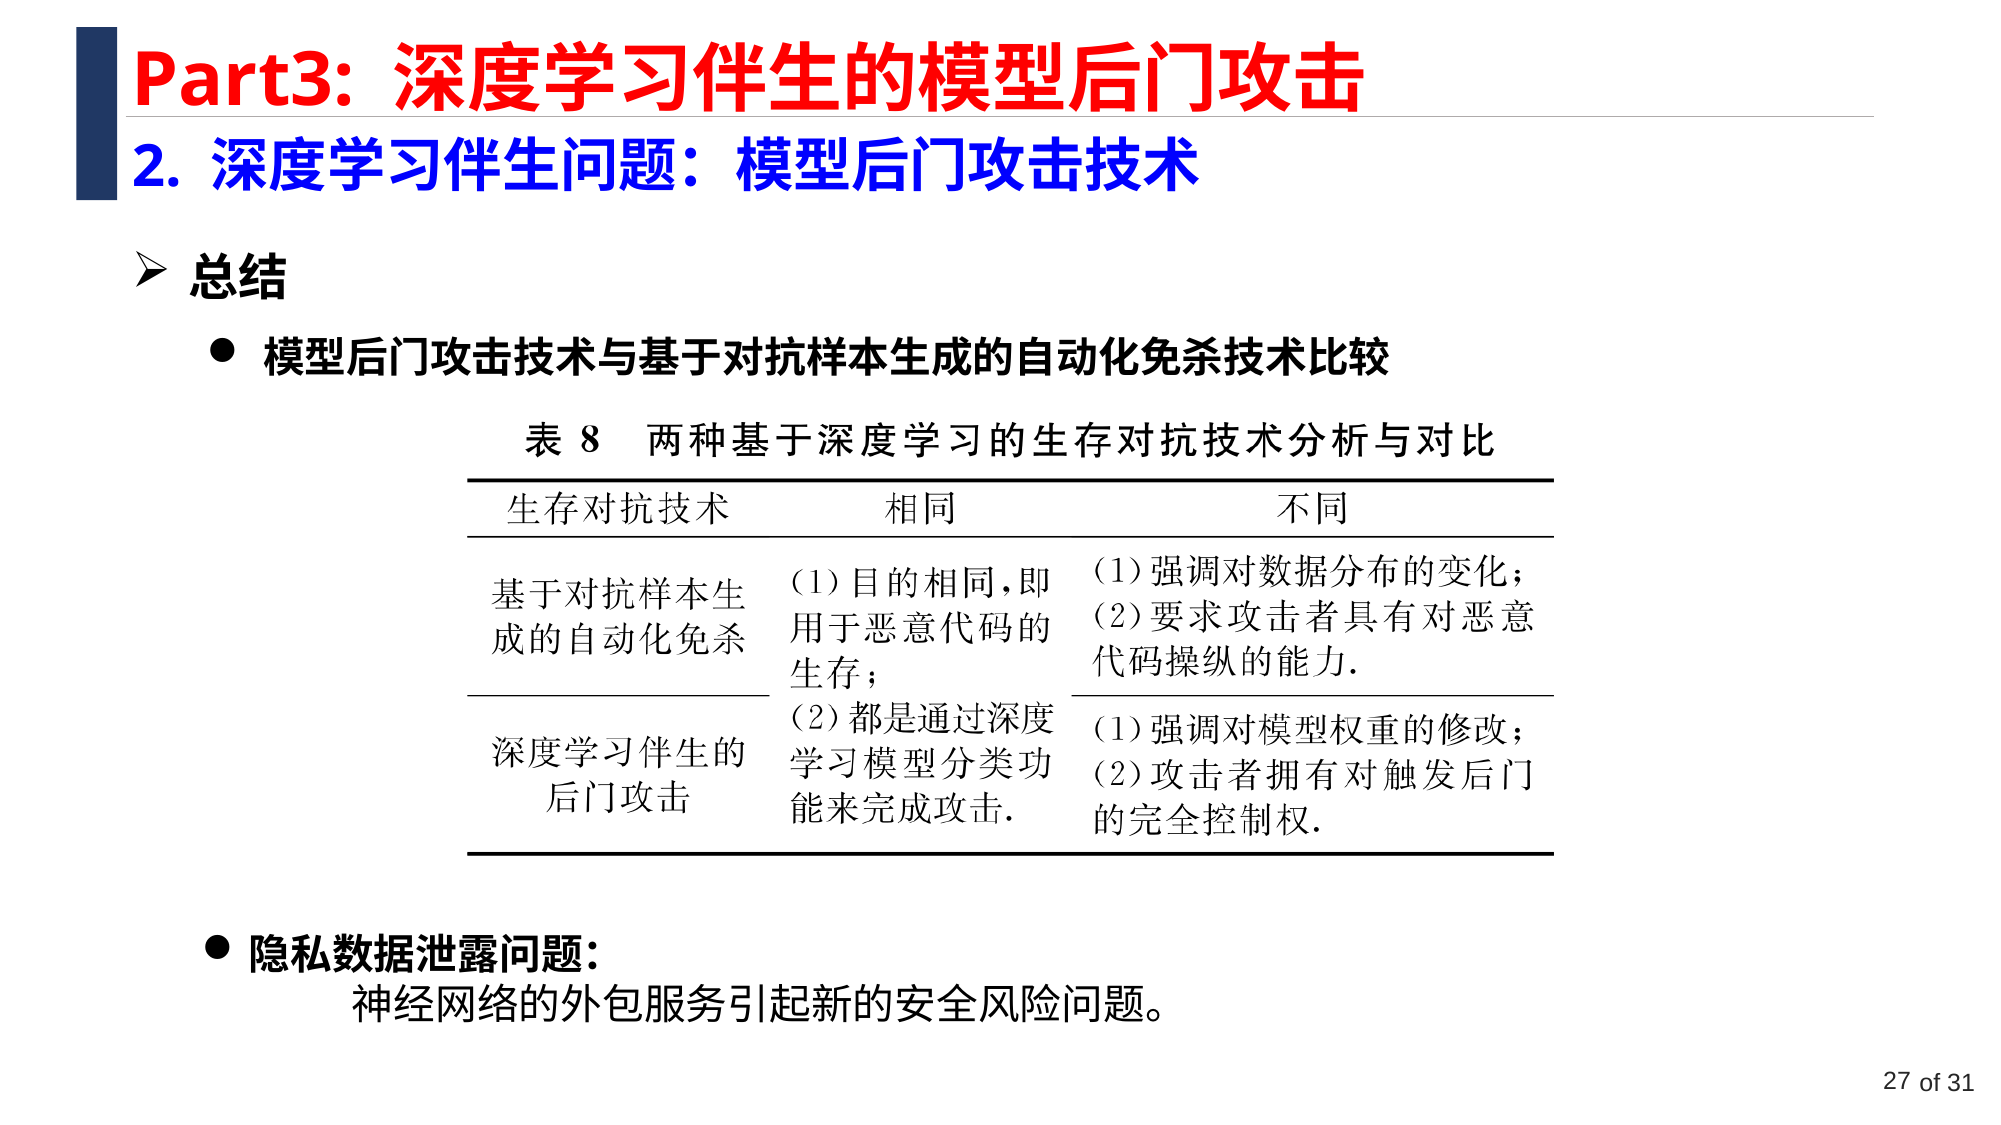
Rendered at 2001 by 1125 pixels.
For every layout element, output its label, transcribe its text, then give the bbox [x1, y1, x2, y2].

list Part3: 深度学习伴生的模型后门攻击 [117, 51, 1468, 101]
list 2. 深度学习伴生问题：模型后门攻击技术 [117, 128, 1910, 199]
text_box 隐私数据泄露问题： 神经网络的外包服务引起新的安全风险问题。 [187, 920, 1500, 1035]
slide_number 27 [1865, 1057, 1929, 1103]
text_box 总结 模型后门攻击技术与基于对抗样本生成的自动化免杀技术比较 [117, 208, 1910, 388]
picture [440, 405, 1595, 884]
